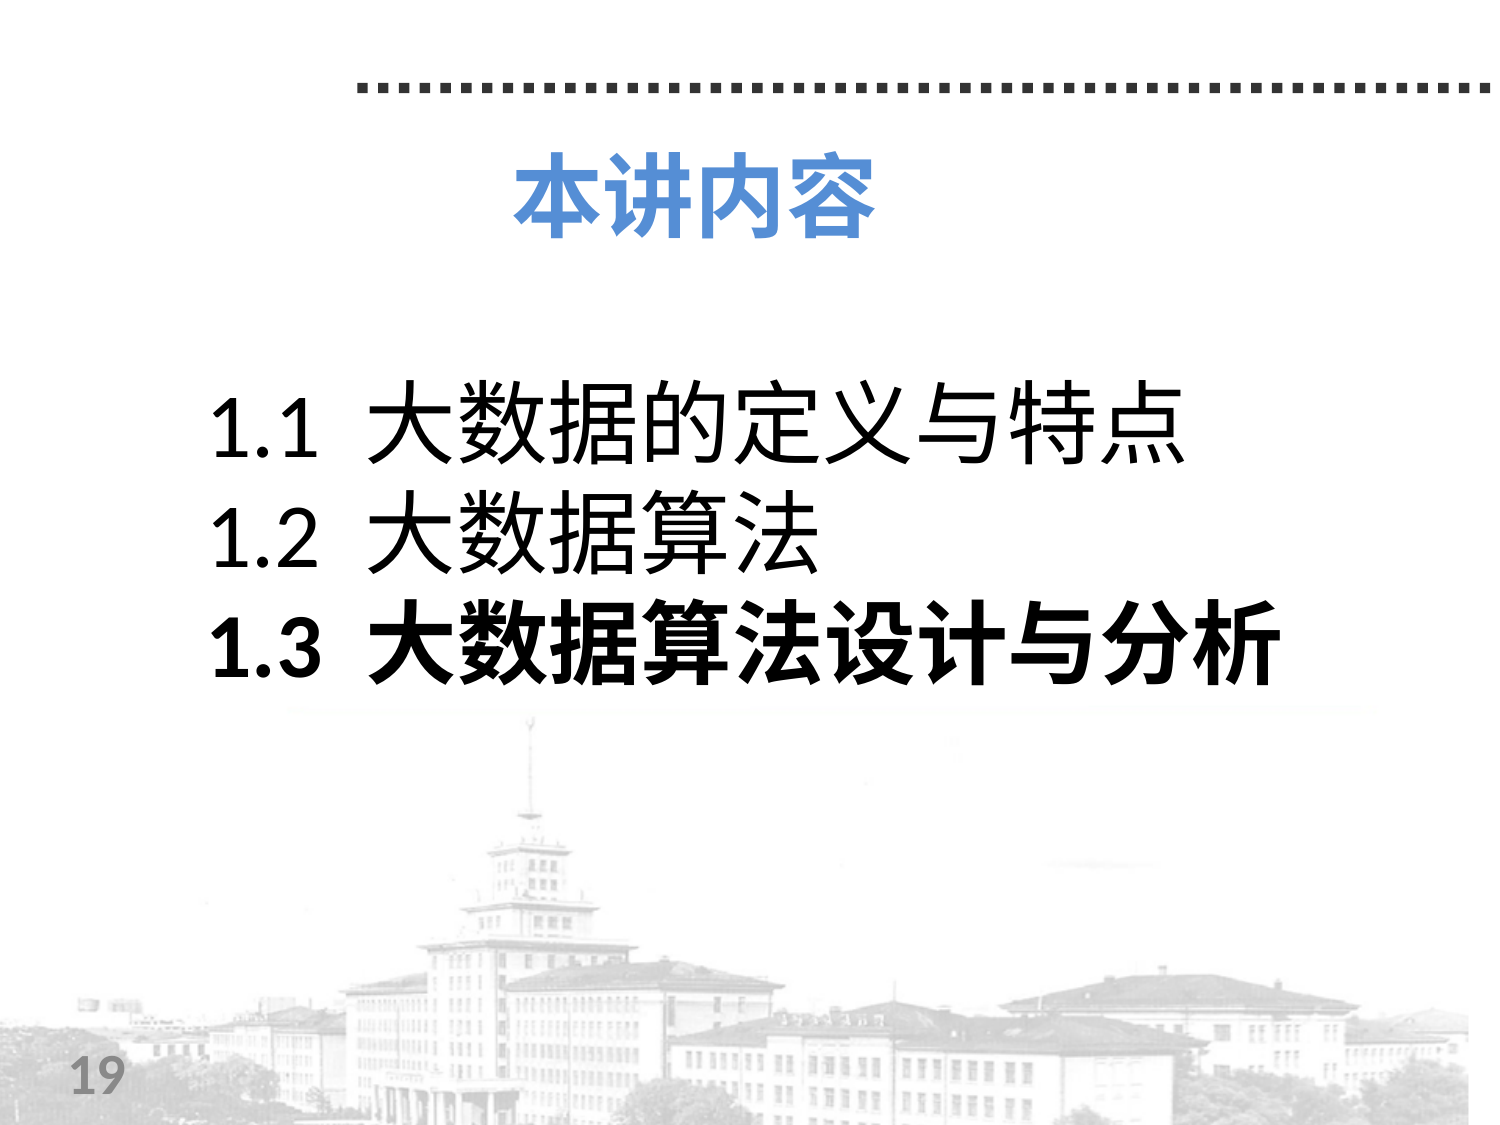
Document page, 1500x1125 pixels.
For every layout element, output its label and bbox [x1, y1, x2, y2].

text_box [0, 0, 1500, 1125]
